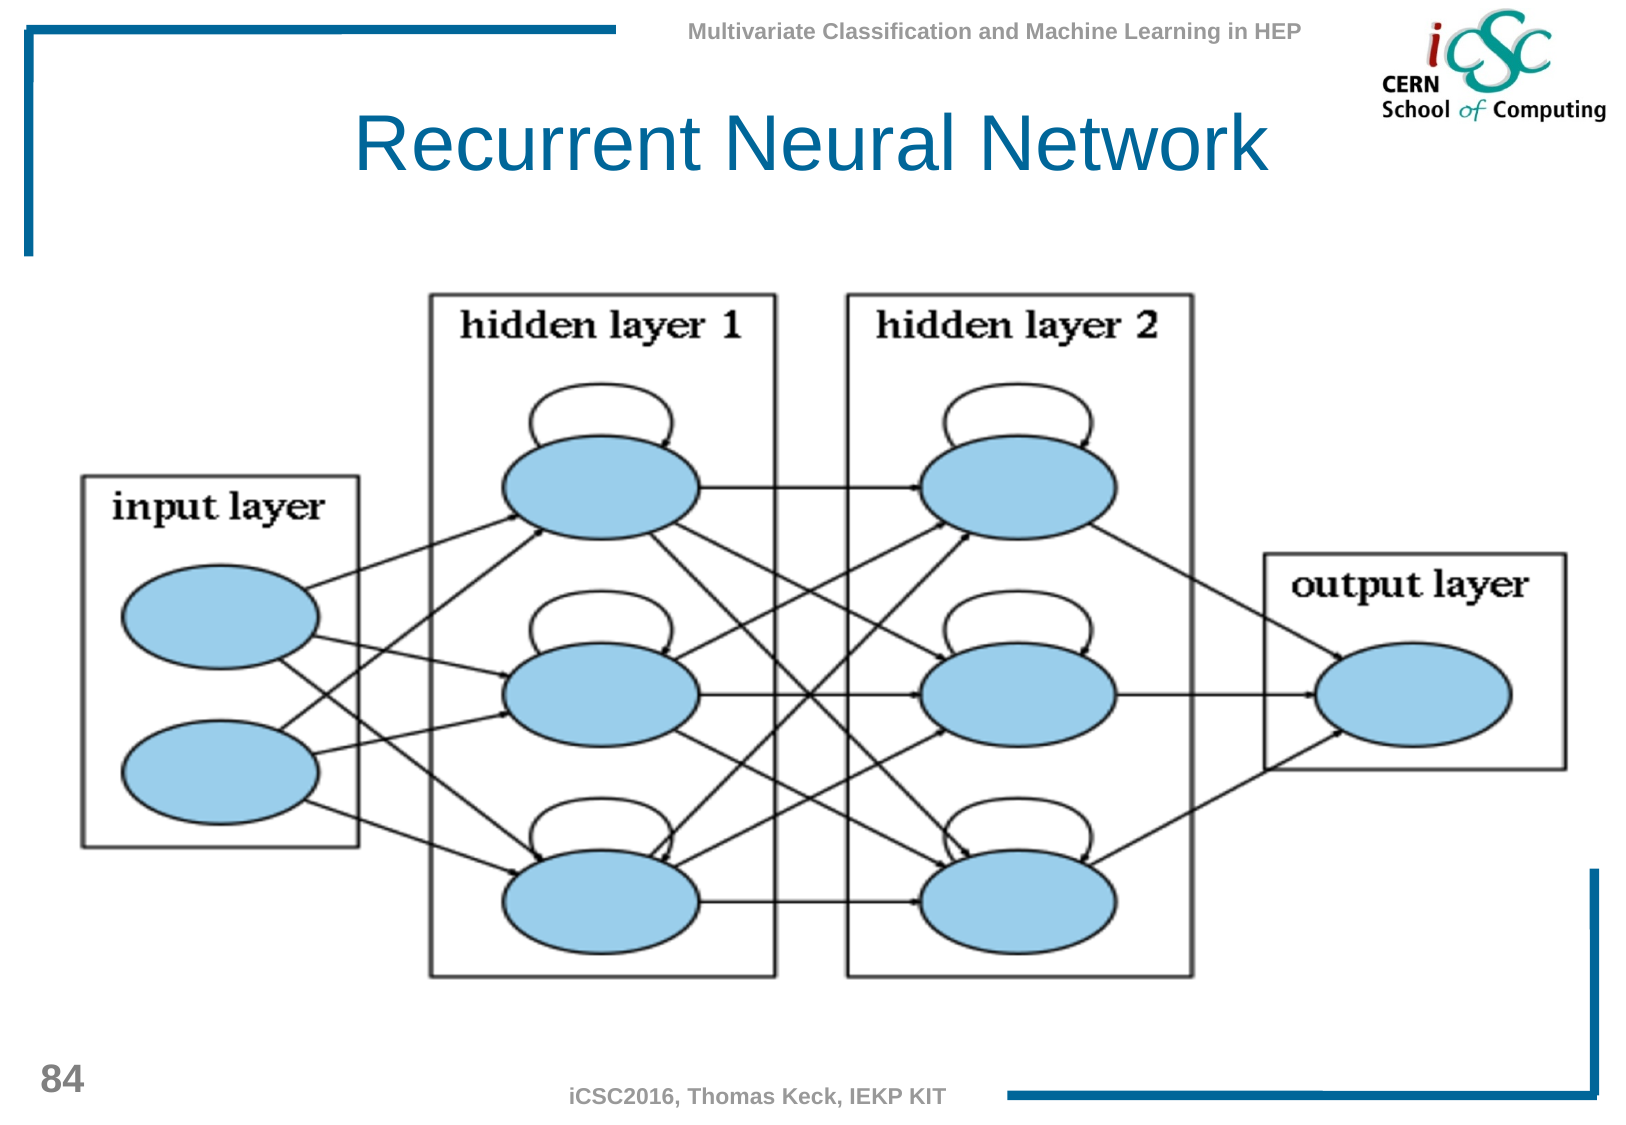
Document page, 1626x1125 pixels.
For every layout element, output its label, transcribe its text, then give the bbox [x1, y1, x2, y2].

text_box Recurrent Neural Network [81, 44, 1543, 232]
picture [1381, 8, 1607, 124]
picture [50, 260, 1583, 1011]
